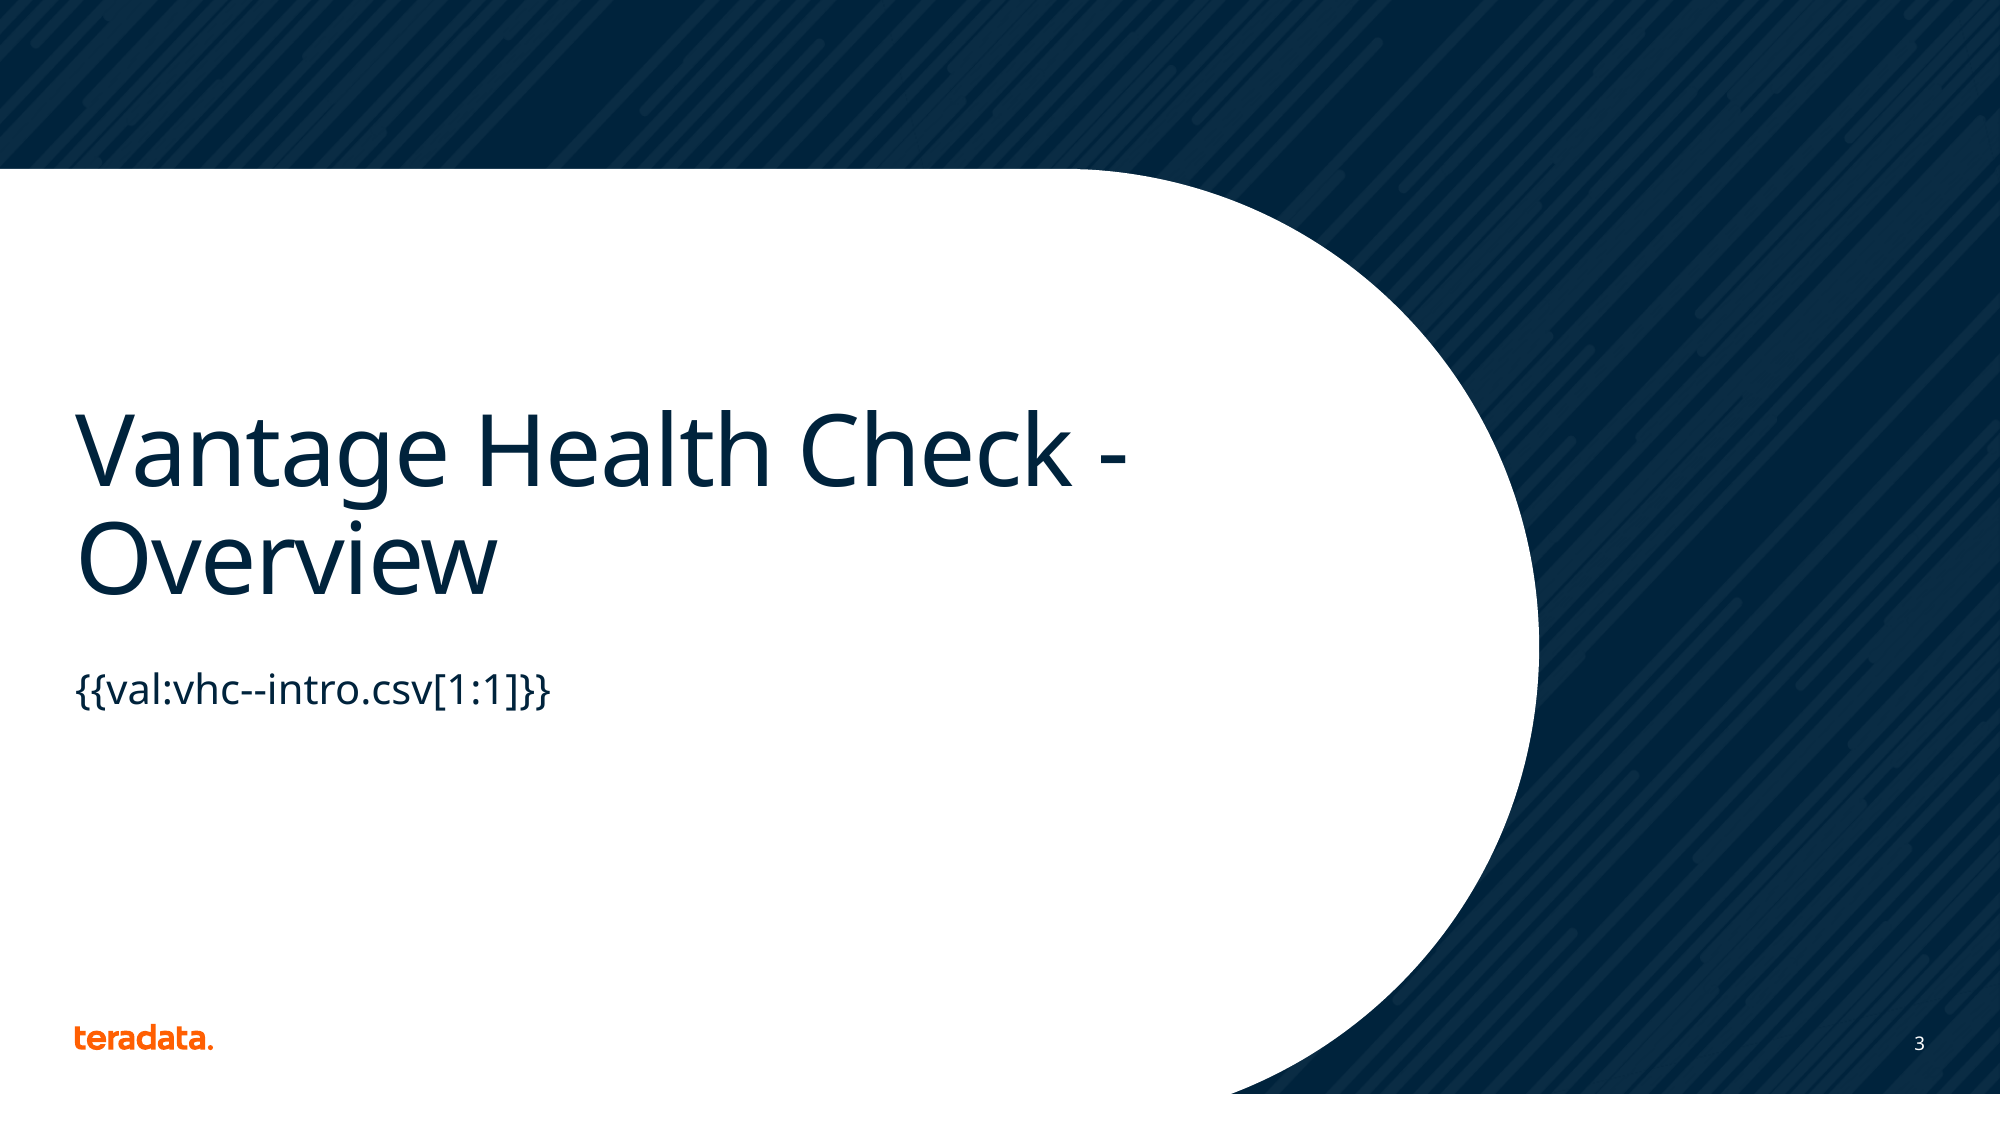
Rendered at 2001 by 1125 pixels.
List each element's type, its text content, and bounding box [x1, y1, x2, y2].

list {{val:vhc--intro.csv[1:1]}} [75, 662, 1380, 829]
title Vantage Health Check - Overview [75, 399, 1380, 662]
picture [0, 0, 2000, 1094]
slide_number 3 [1850, 1031, 1925, 1092]
